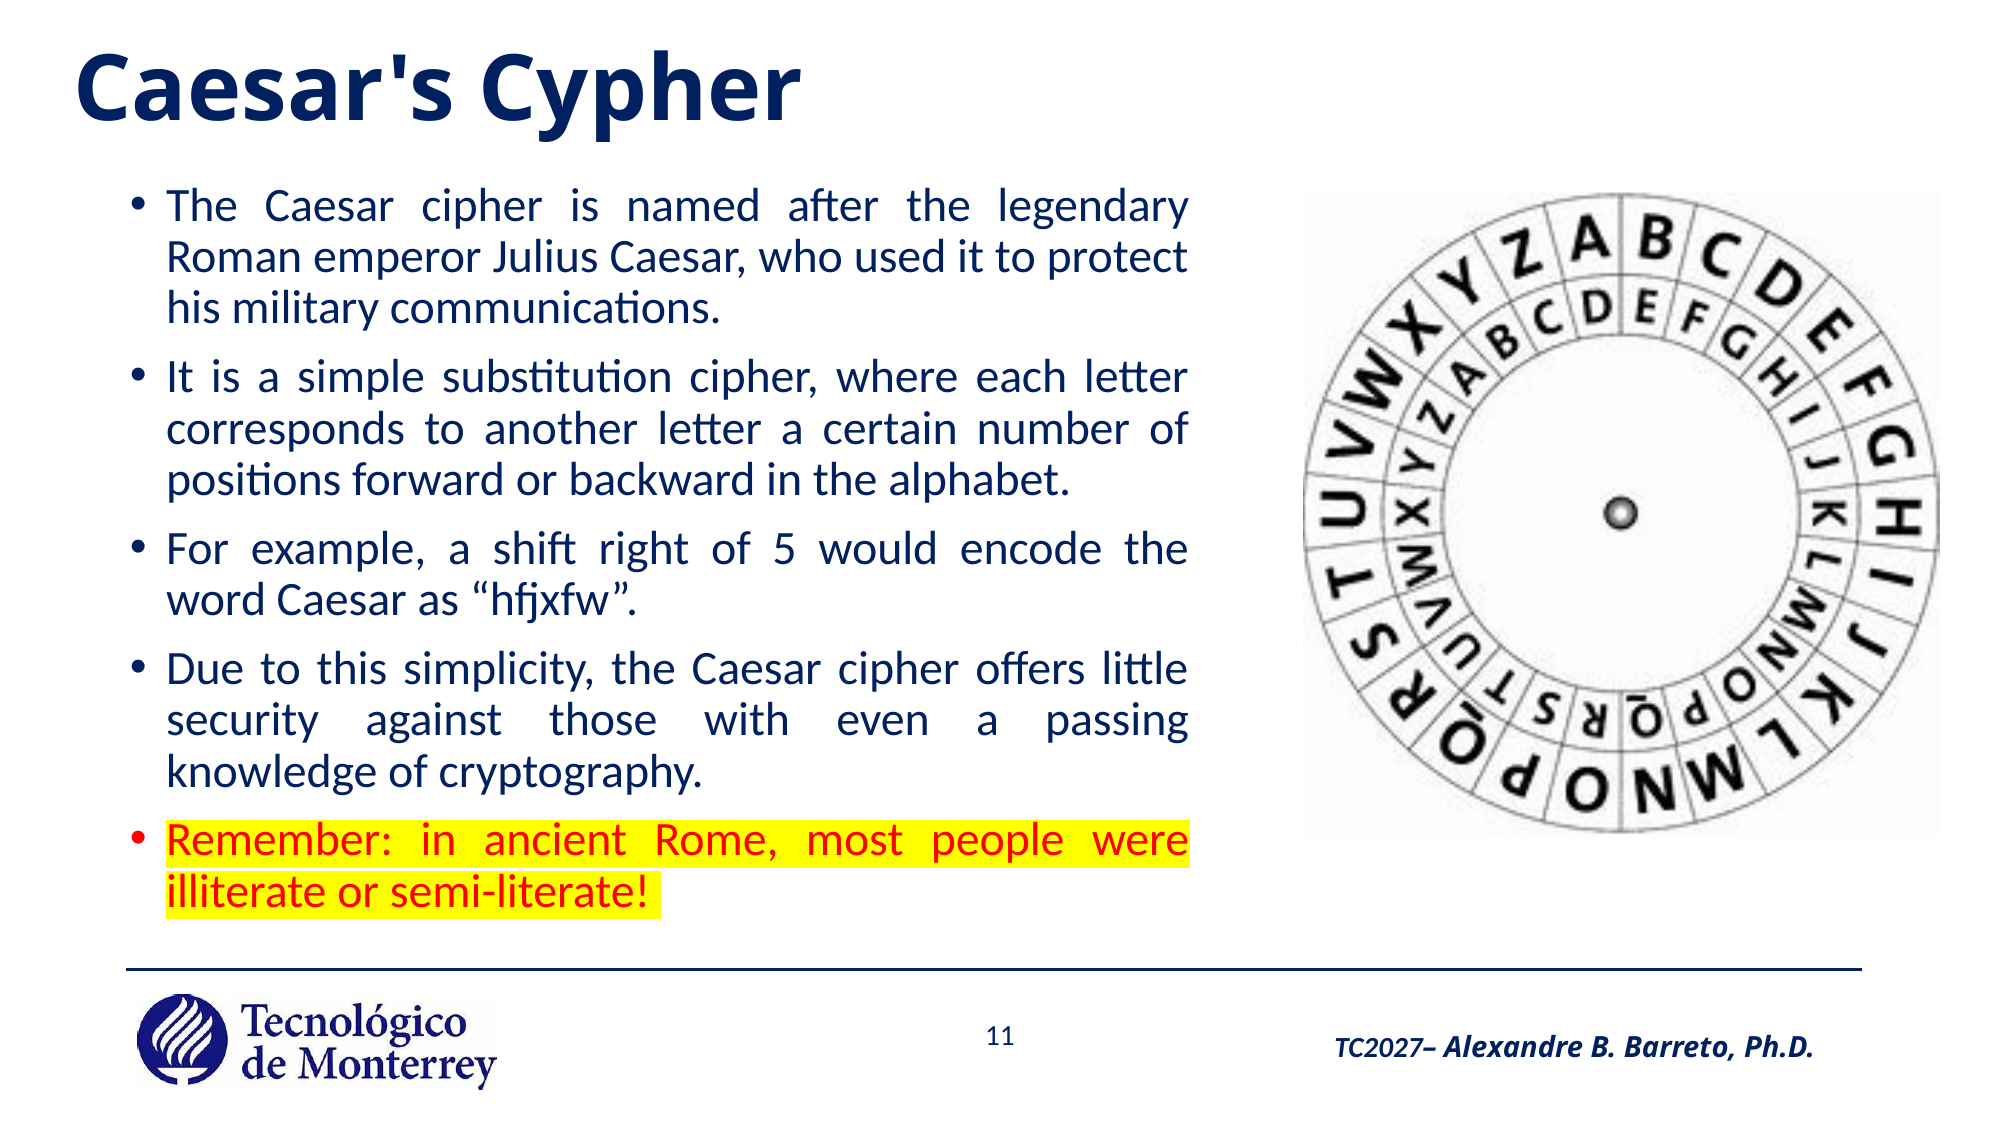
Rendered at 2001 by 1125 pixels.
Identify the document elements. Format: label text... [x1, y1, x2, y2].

picture [137, 994, 497, 1090]
title Caesar's Cypher [58, 13, 1784, 168]
picture [1303, 191, 1940, 837]
list The Caesar cipher is named after the legendary Roman emperor Julius Caesar, who used it to protect his military communications. It is a simple substitution cipher, where each letter corresponds to another letter a certain number of positions forward or backward in the alphabet. For example, a shift right of 5 would encode the word Caesar as “hfjxfw”. Due to this simplicity, the Caesar cipher offers little security against those with even a passing knowledge of cryptography. Remember: in ancient Rome, most people were illiterate or semi-literate! [114, 172, 1205, 931]
